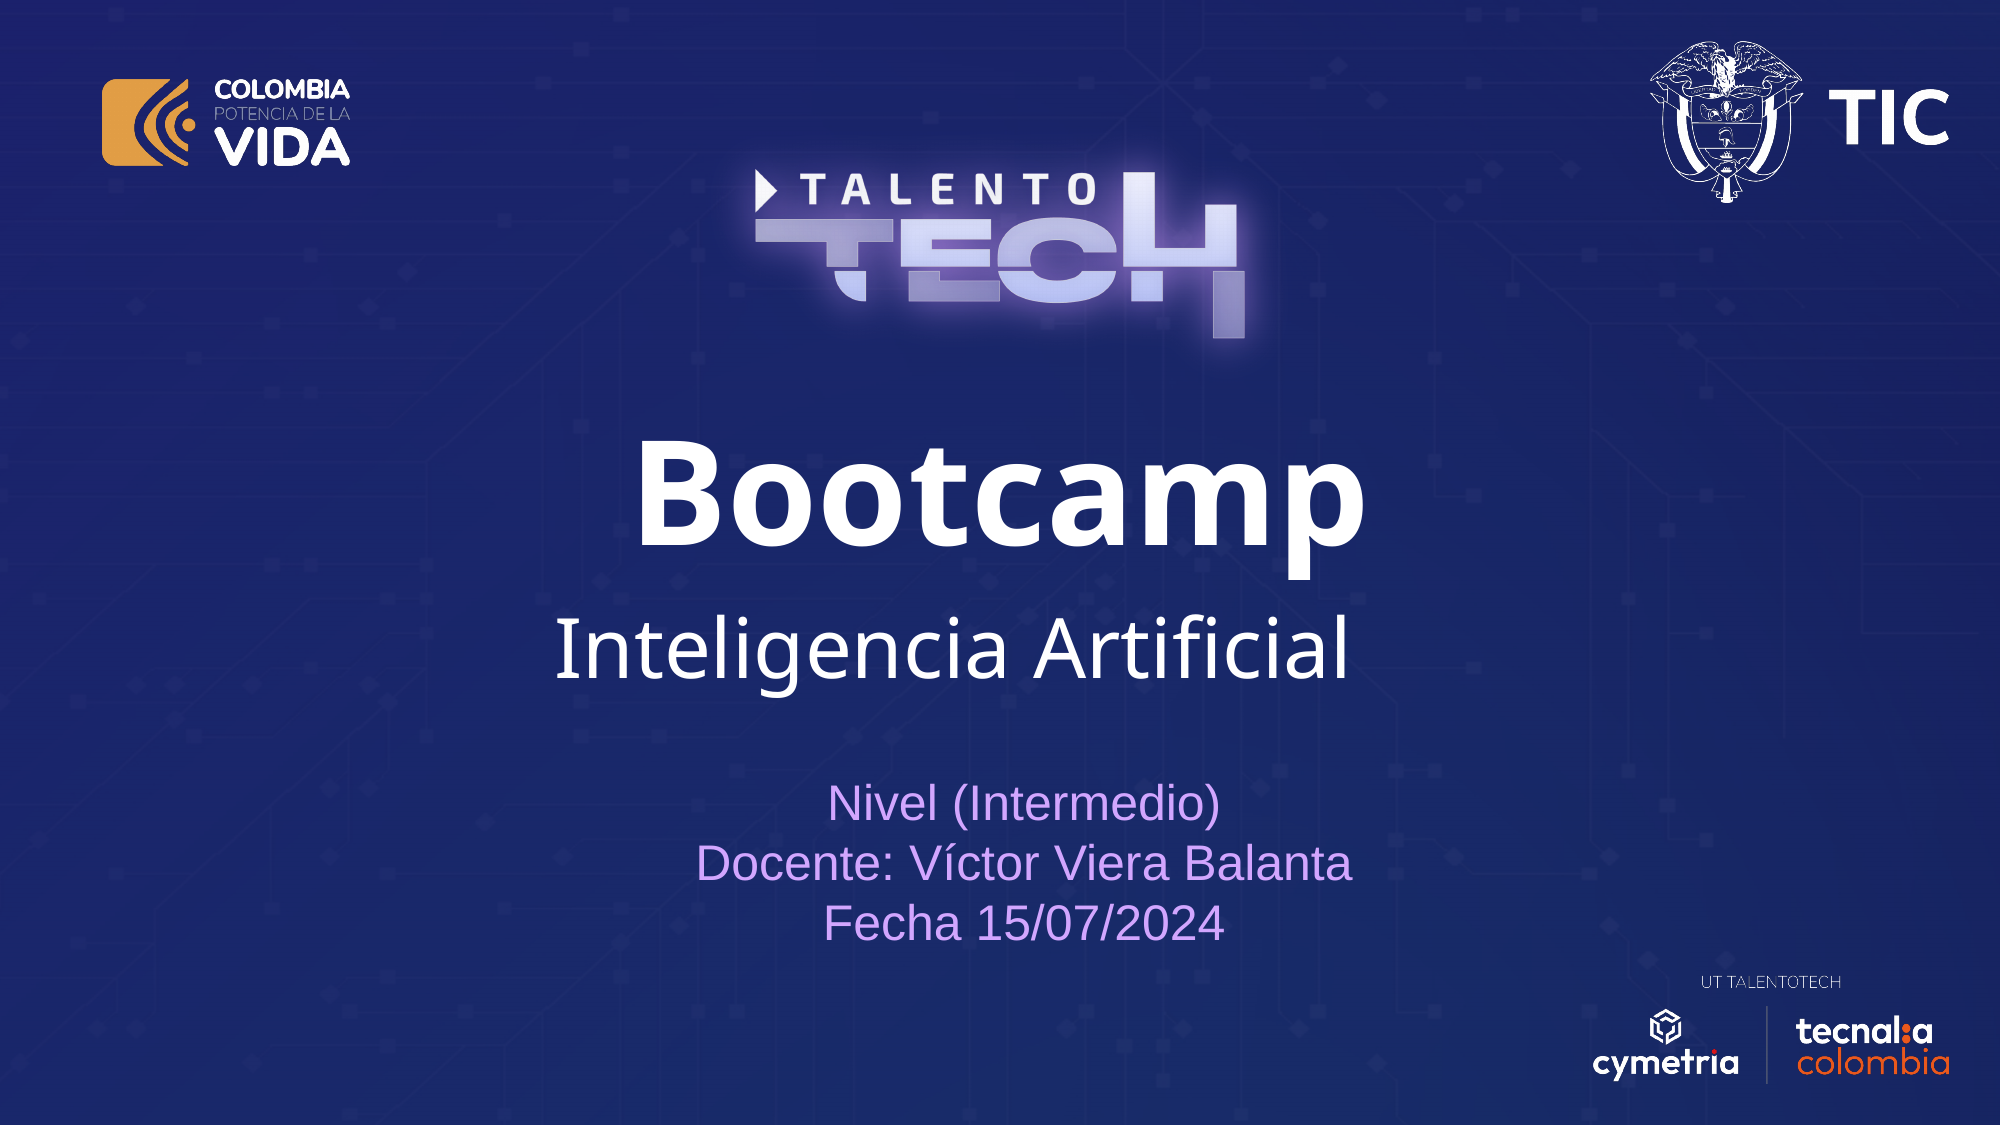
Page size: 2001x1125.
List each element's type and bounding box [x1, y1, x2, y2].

text_box [102, 41, 1949, 204]
text_box [0, 0, 2000, 1125]
picture [1592, 973, 1949, 1084]
picture [691, 204, 1309, 402]
